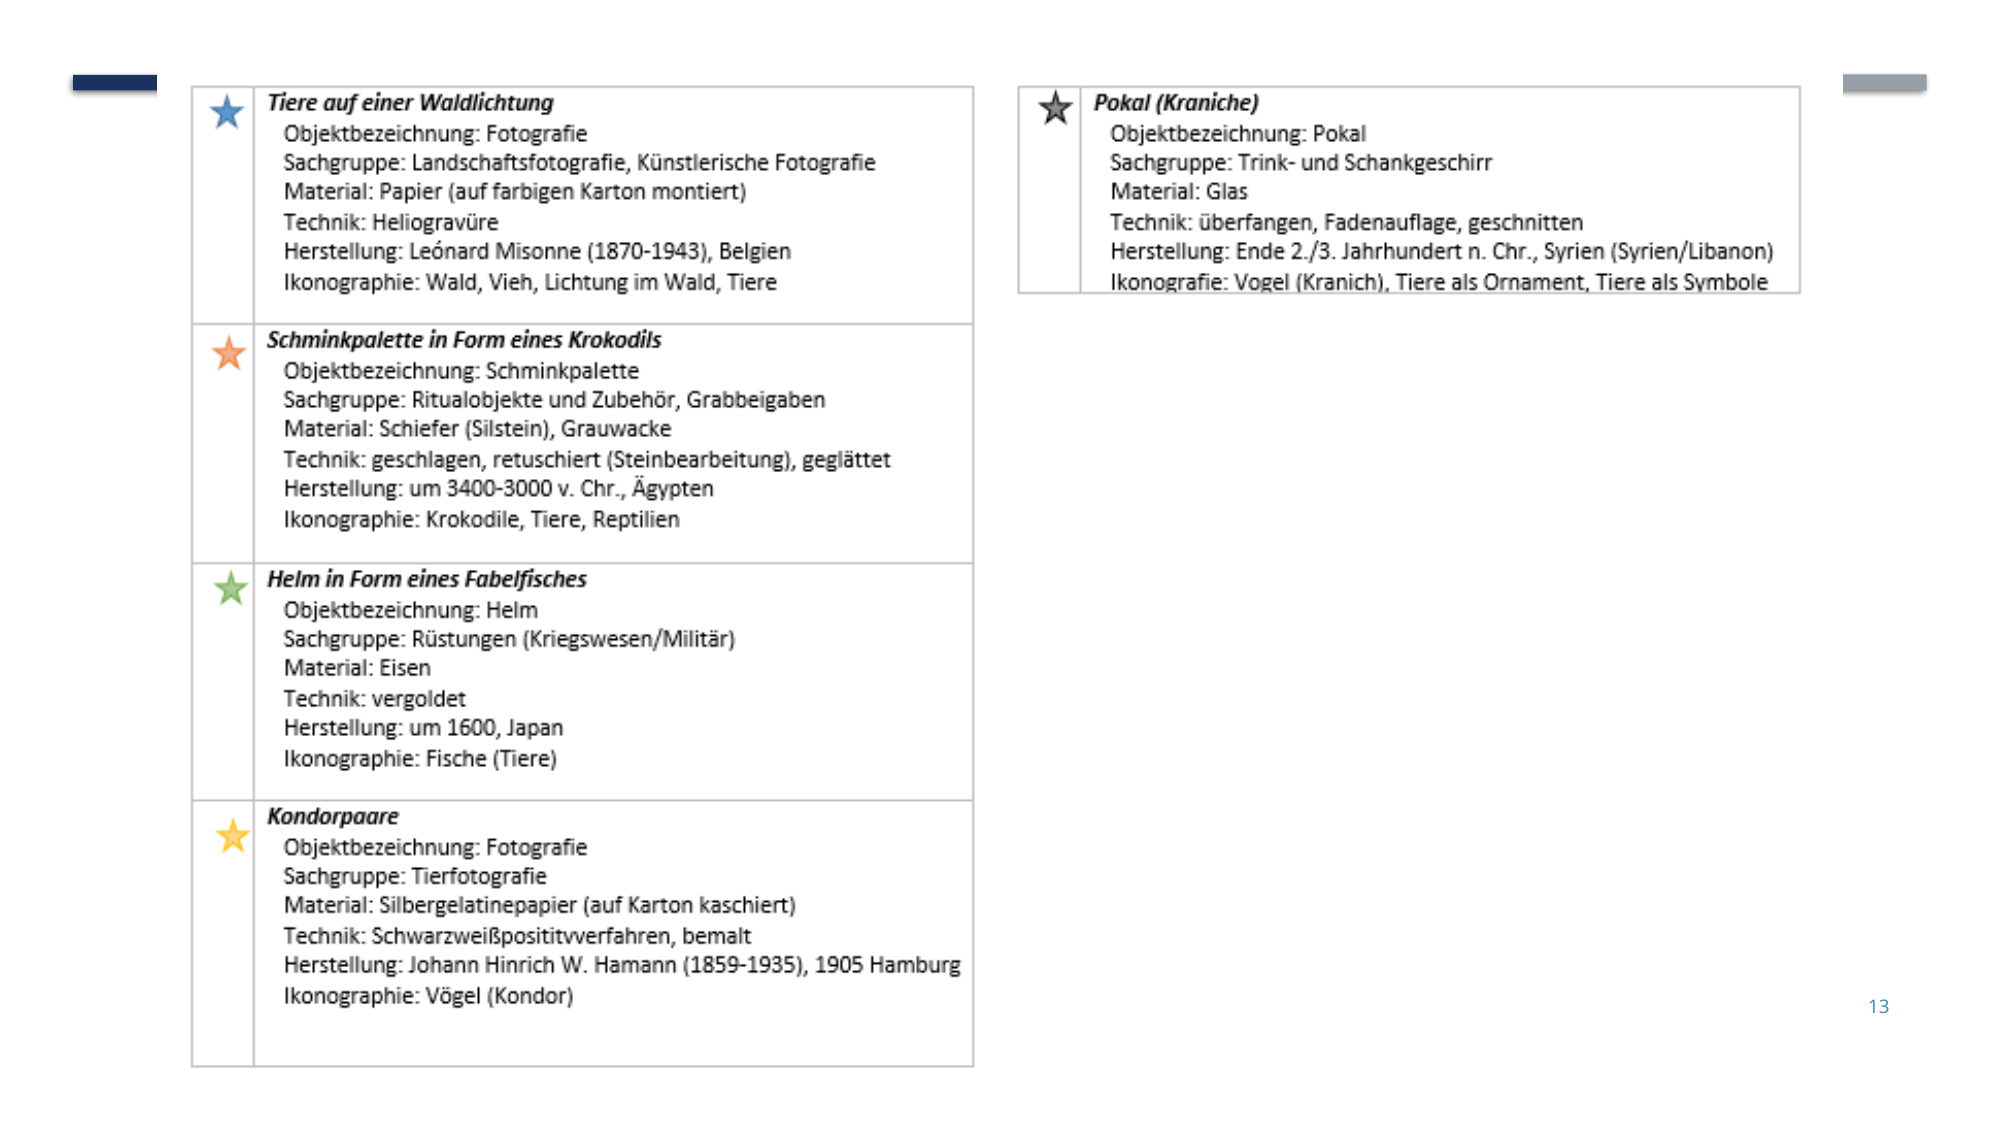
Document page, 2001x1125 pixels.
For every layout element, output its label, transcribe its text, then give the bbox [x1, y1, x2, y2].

picture [156, 38, 1844, 1086]
slide_number 13 [1849, 977, 1905, 1037]
